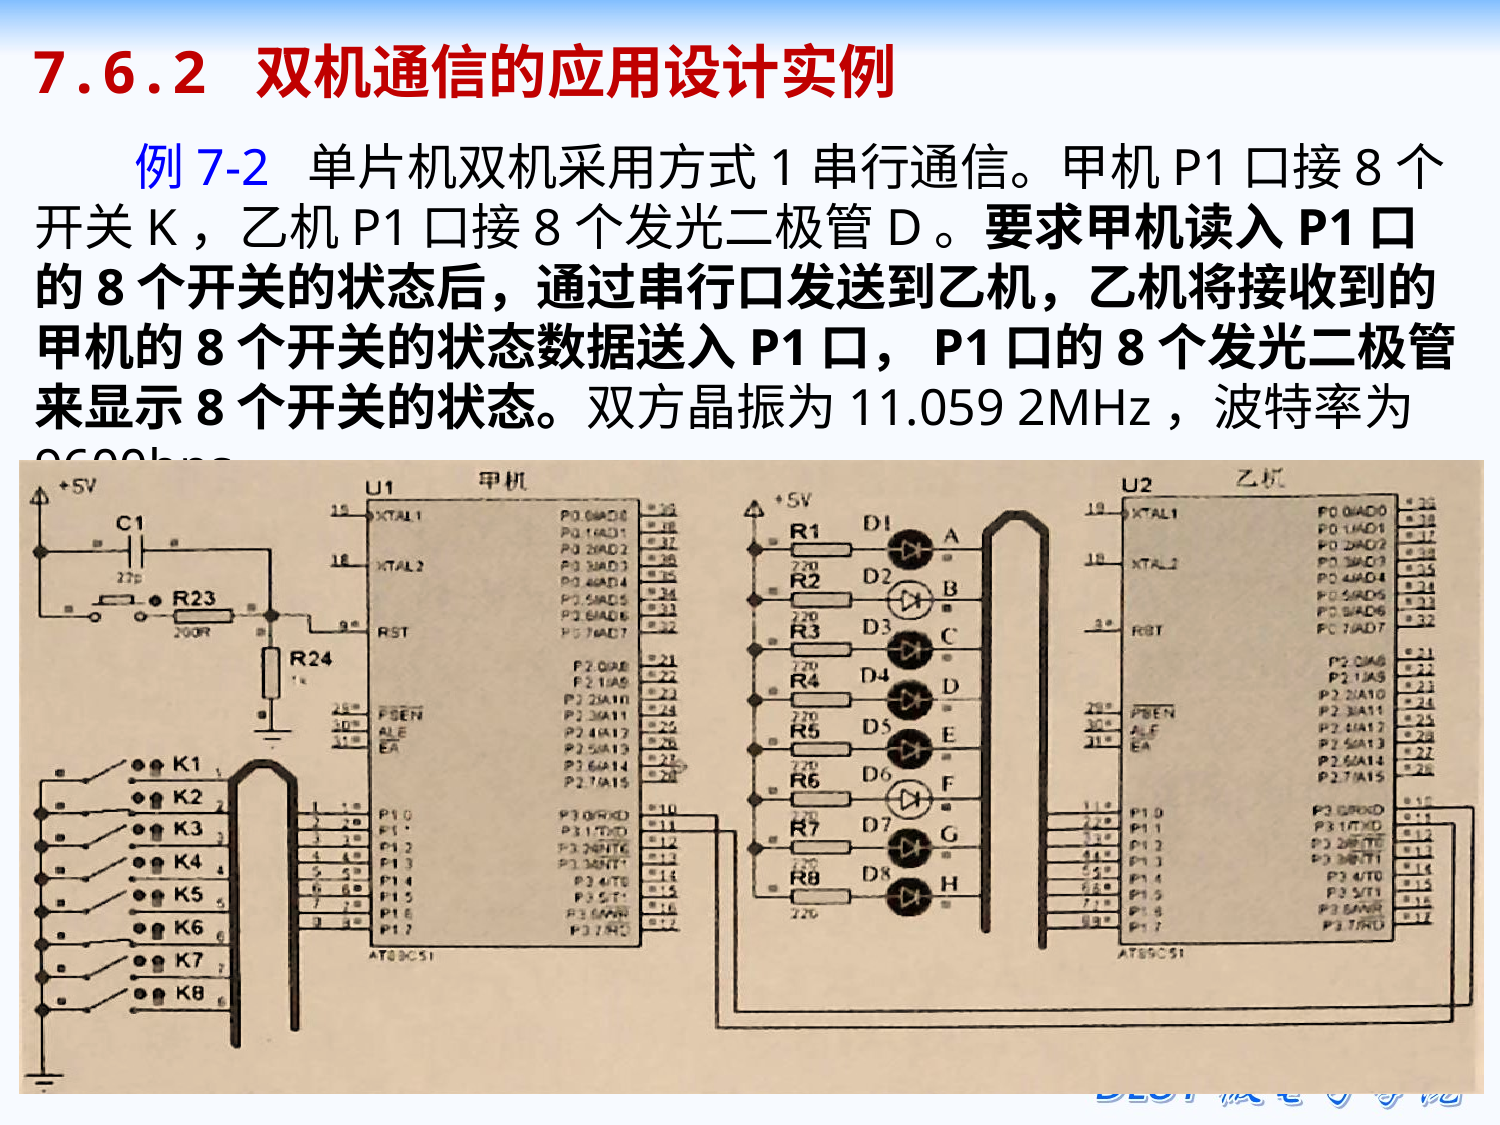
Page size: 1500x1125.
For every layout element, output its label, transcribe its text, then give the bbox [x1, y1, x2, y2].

text_box 例7-2 单片机双机采用方式1串行通信。甲机P1口接8个开关K，乙机P1口接8个发光二极管D。要求甲机读入P1口的8个开关的状态后，通过串行口发送到乙机，乙机将接收到的甲机的8个开关的状态数据送入P1口，P1口的8个发光二极管来显示8个开关的状态。双方晶振为11.059 2MHz，波特率为9600bps。 [19, 128, 1484, 460]
text_box 7.6.2 双机通信的应用设计实例 [17, 27, 912, 113]
picture [0, 0, 1500, 1125]
